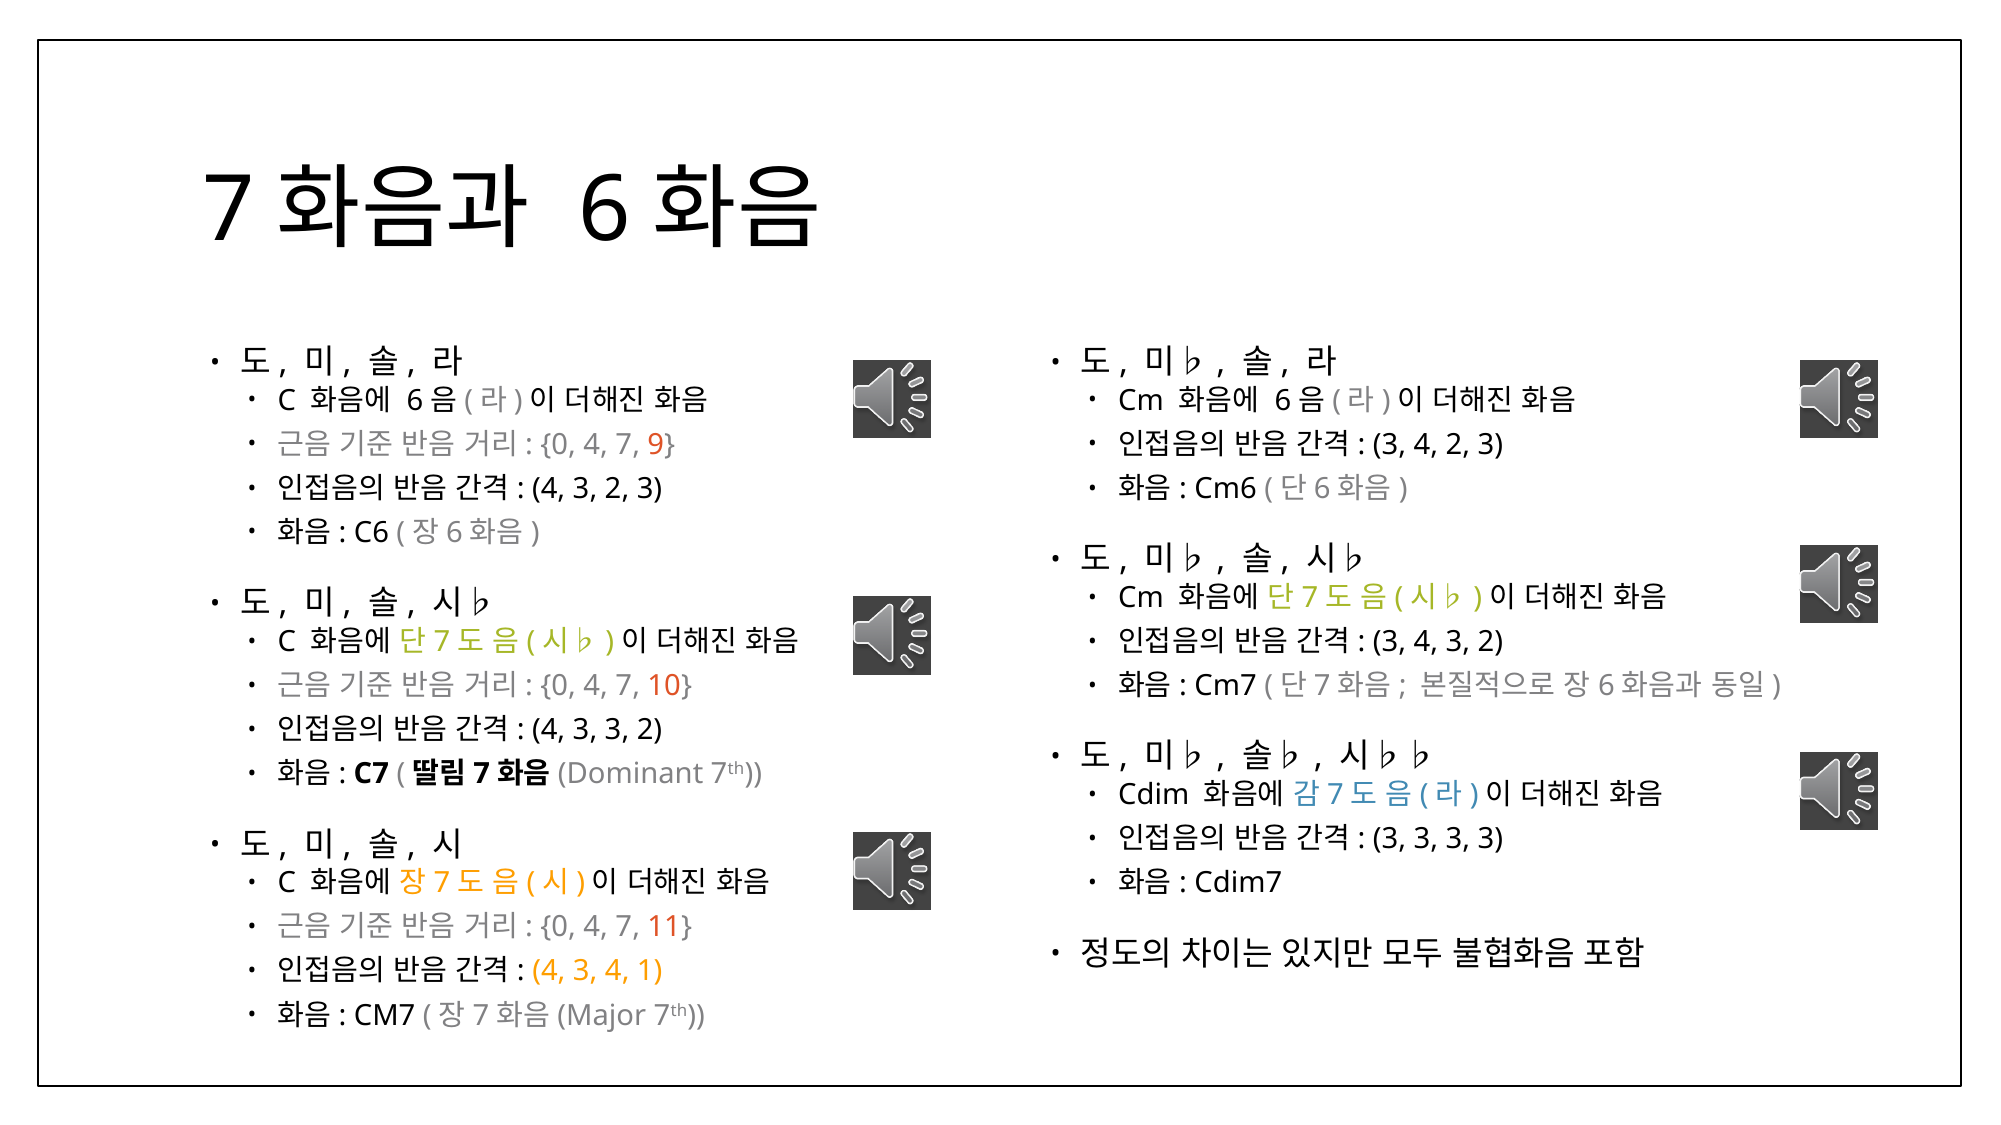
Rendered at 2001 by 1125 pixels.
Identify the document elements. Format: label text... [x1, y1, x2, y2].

picture [1798, 358, 1880, 440]
picture [1798, 543, 1880, 625]
title 7화음과 6화음 [187, 99, 1808, 323]
list 도, 미♭, 솔, 라 Cm 화음에 6음(라)이 더해진 화음 인접음의 반음 간격: (3, 4, 2, 3) 화음: Cm6 (단6화음) 도, 미♭, 솔, 시♭ Cm 화음에 단7도 음(시♭)이 더해진 화음 인접음의 반음 간격: (3, 4, 3, 2) 화음: Cm7 (단7화음; 본질적으로 장6화음과 동일) 도, 미♭, 솔♭, 시♭♭ Cdim 화음에 감7도 음(라)이 더해진 화음 인접음의 반음 간격: (3, 3, 3, 3) 화음: Cdim7 정도의 차이는 있지만 모두 불협화음 포함 [1028, 337, 1858, 1043]
picture [1798, 750, 1880, 832]
picture [851, 358, 933, 440]
list 도, 미, 솔, 라 C 화음에 6음(라)이 더해진 화음 근음 기준 반음 거리: {0, 4, 7, 9} 인접음의 반음 간격: (4, 3, 2, 3) 화음: C6 (장6화음) 도, 미, 솔, 시♭ C 화음에 단7도 음(시♭)이 더해진 화음 근음 기준 반음 거리: {0, 4, 7, 10} 인접음의 반음 간격: (4, 3, 3, 2) 화음: C7 (딸림7화음(Dominant 7th)) 도, 미, 솔, 시 C 화음에 장7도 음(시)이 더해진 화음 근음 기준 반음 거리: {0, 4, 7, 11} 인접음의 반음 간격: (4, 3, 4, 1) 화음: CM7 (장7화음(Major 7th)) [187, 337, 968, 1093]
picture [851, 830, 933, 912]
picture [851, 595, 933, 676]
